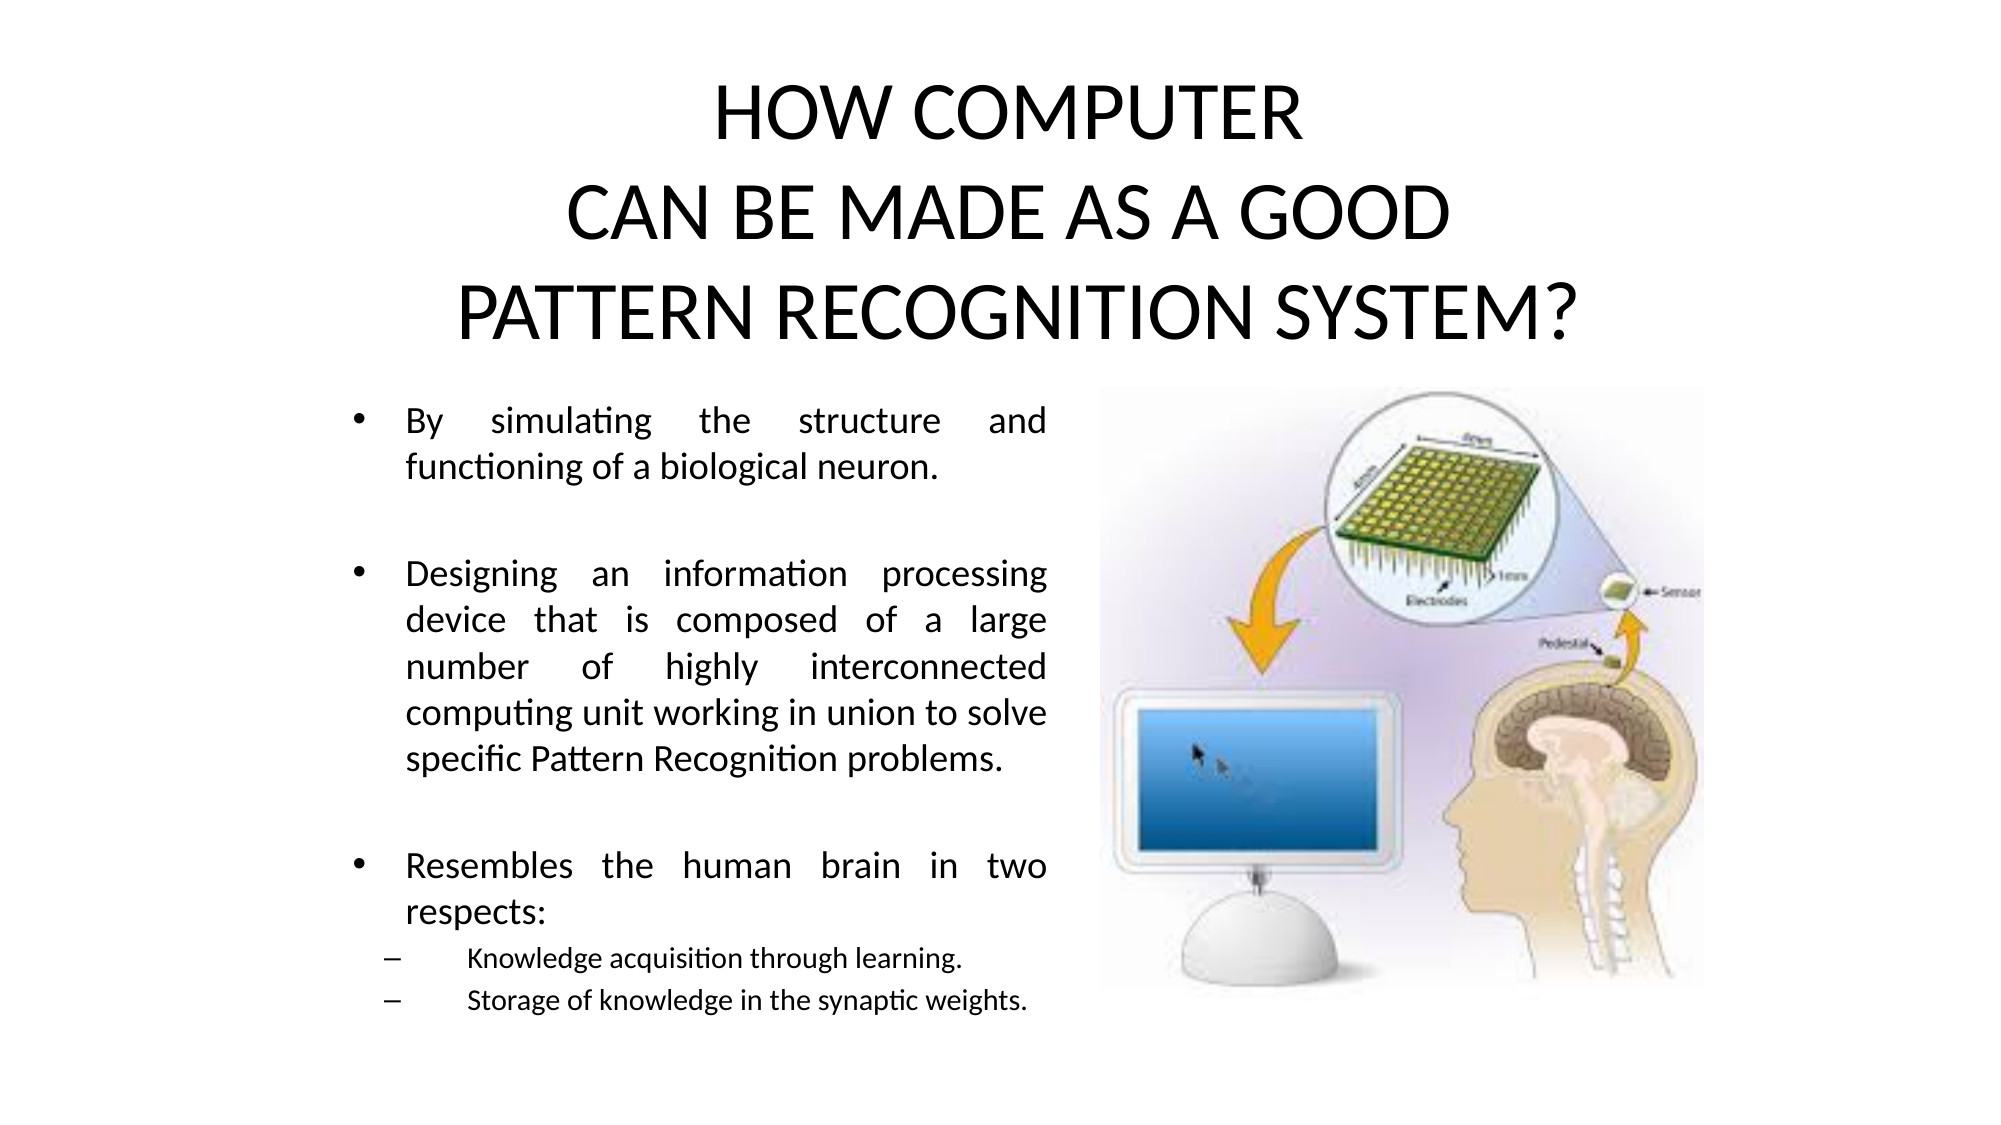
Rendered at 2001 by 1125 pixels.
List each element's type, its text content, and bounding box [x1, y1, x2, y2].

picture [1100, 387, 1704, 1016]
title HOW COMPUTER CAN BE MADE AS A GOOD PATTERN RECOGNITION SYSTEM? [287, 37, 1750, 375]
list By simulating the structure and functioning of a biological neuron. Designing an information processing device that is composed of a large number of highly interconnected computing unit working in union to solve specific Pattern Recognition problems. Resembles the human brain in two respects: Knowledge acquisition through learning. Storage of knowledge in the synaptic weights. [337, 387, 1063, 1050]
